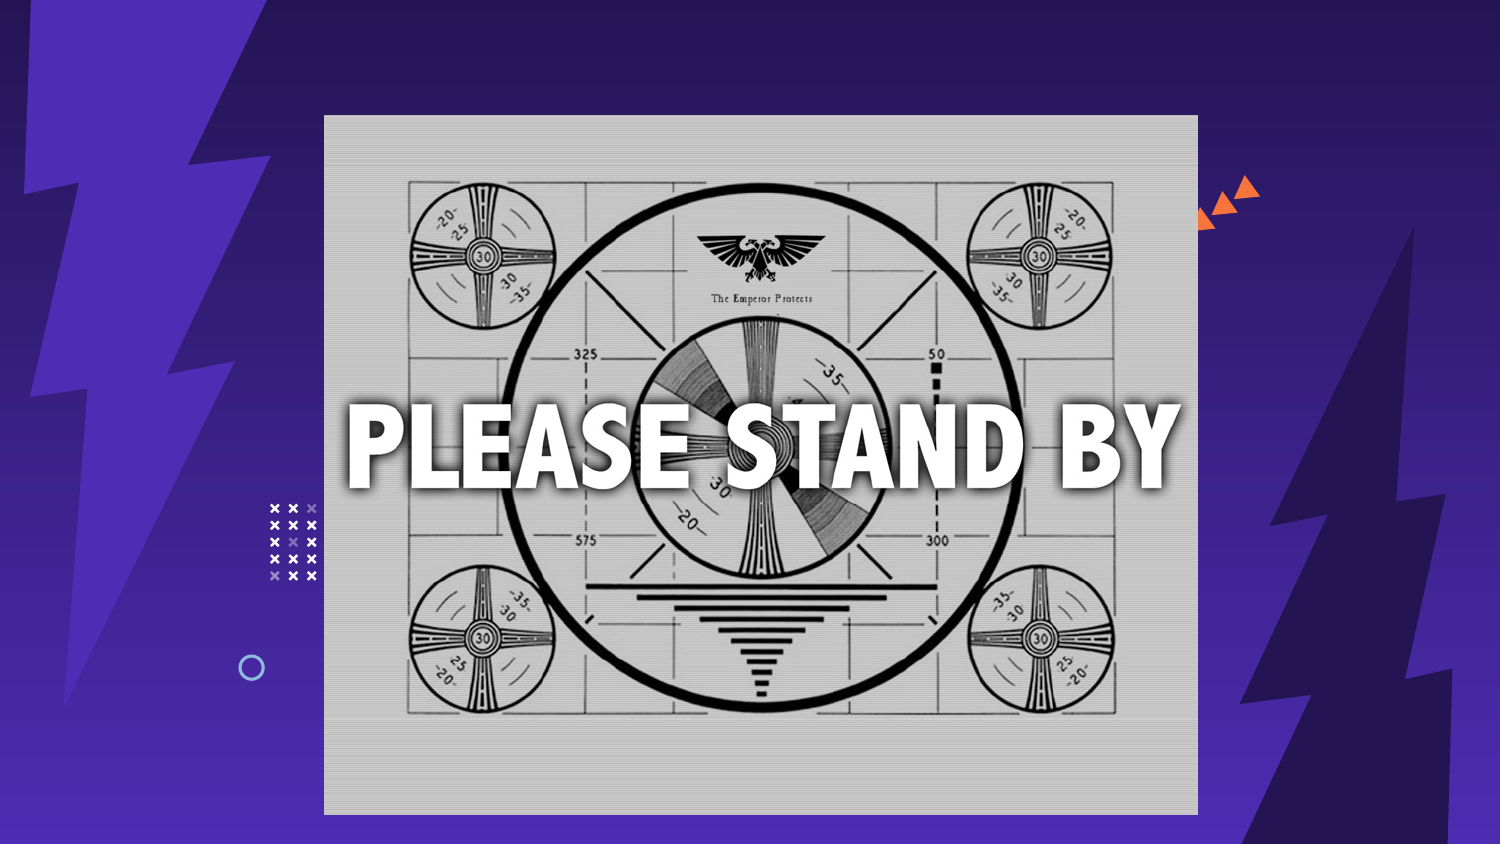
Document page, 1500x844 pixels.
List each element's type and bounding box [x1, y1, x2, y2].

text_box [1202, 143, 1261, 766]
text_box [239, 143, 319, 766]
picture [324, 115, 1198, 815]
